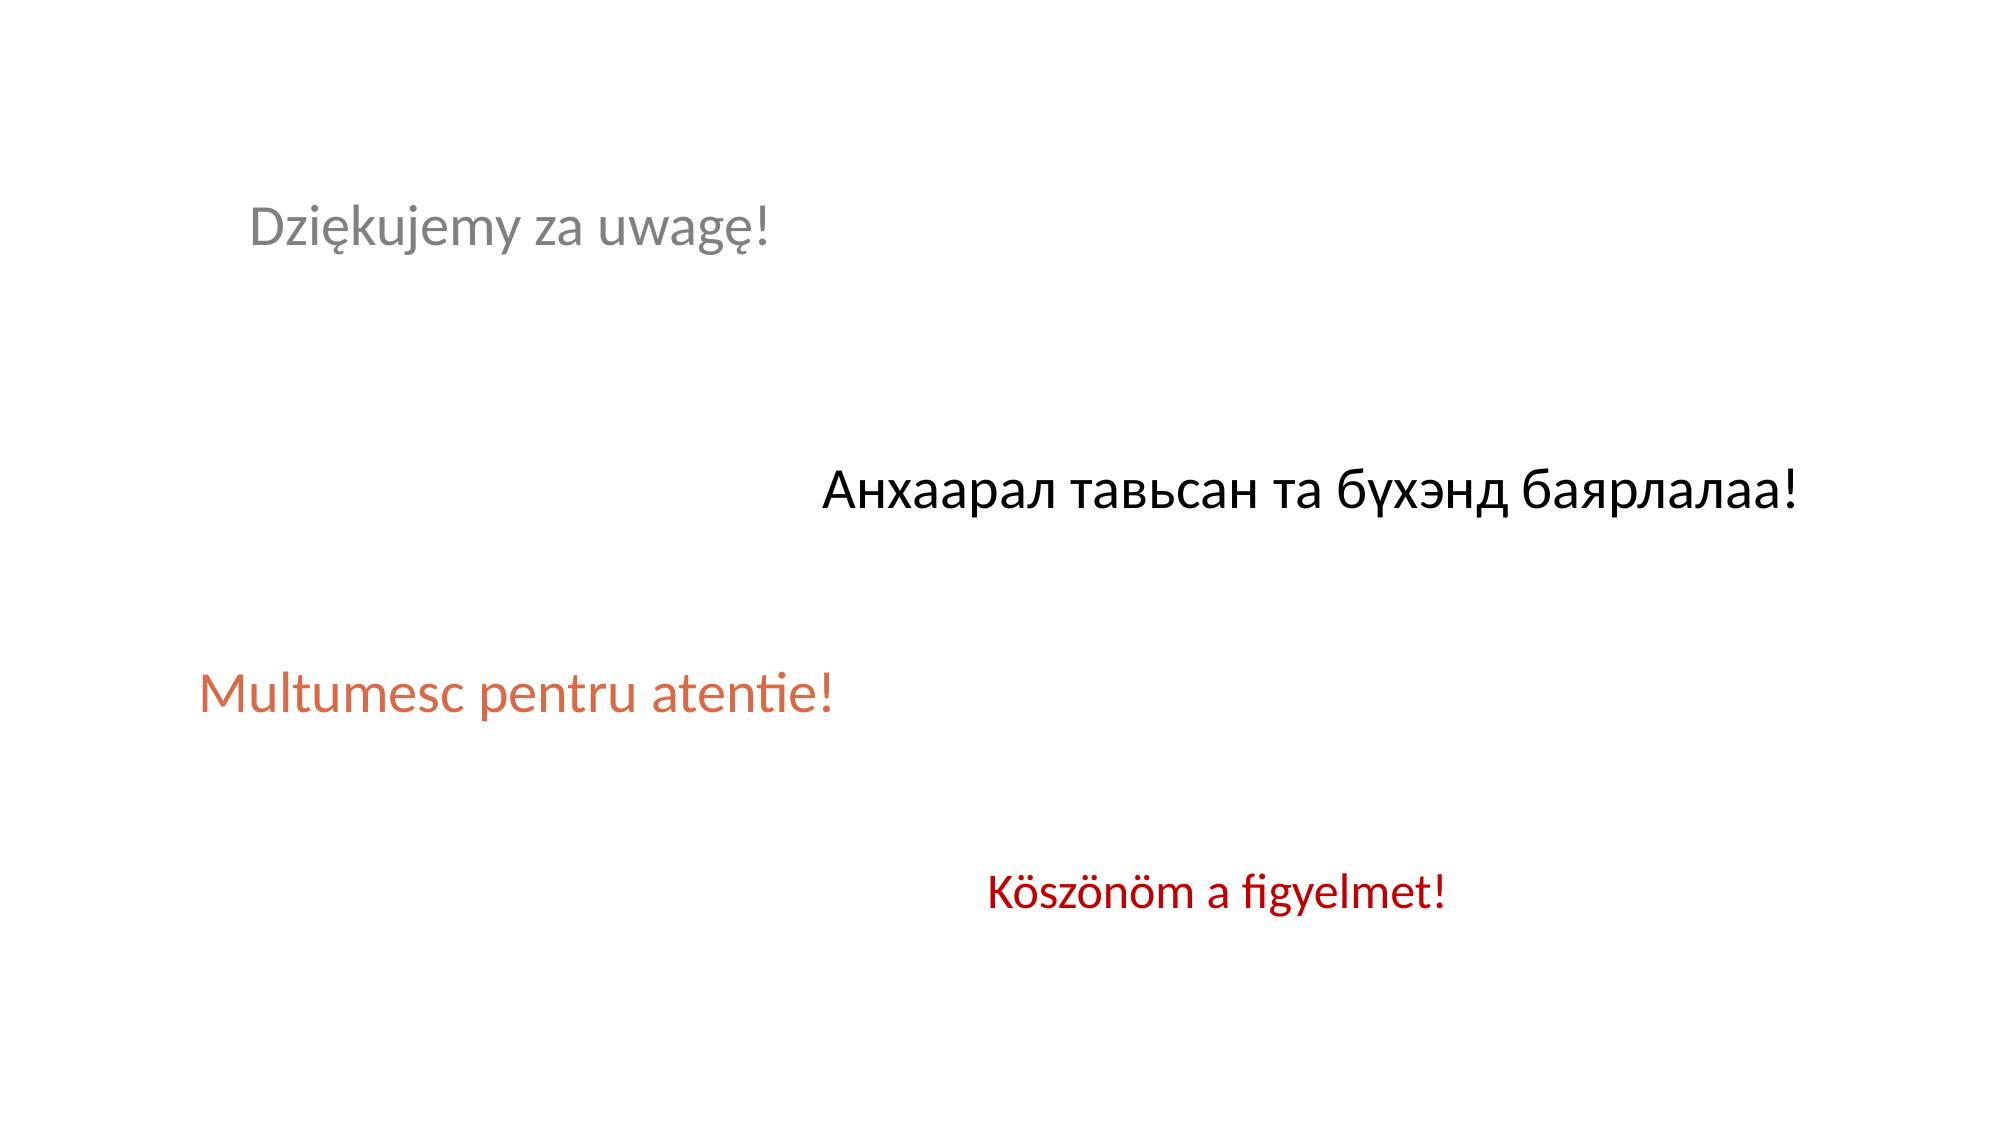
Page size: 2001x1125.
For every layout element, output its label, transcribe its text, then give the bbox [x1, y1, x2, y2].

text_box Анхаарал тавьсан та бүхэнд баярлалаа! [807, 442, 2000, 528]
text_box Dziękujemy za uwagę! [235, 179, 1381, 265]
text_box Multumesc pentru atentie! [184, 646, 1807, 732]
text_box Köszönöm a figyelmet! [972, 851, 2000, 926]
